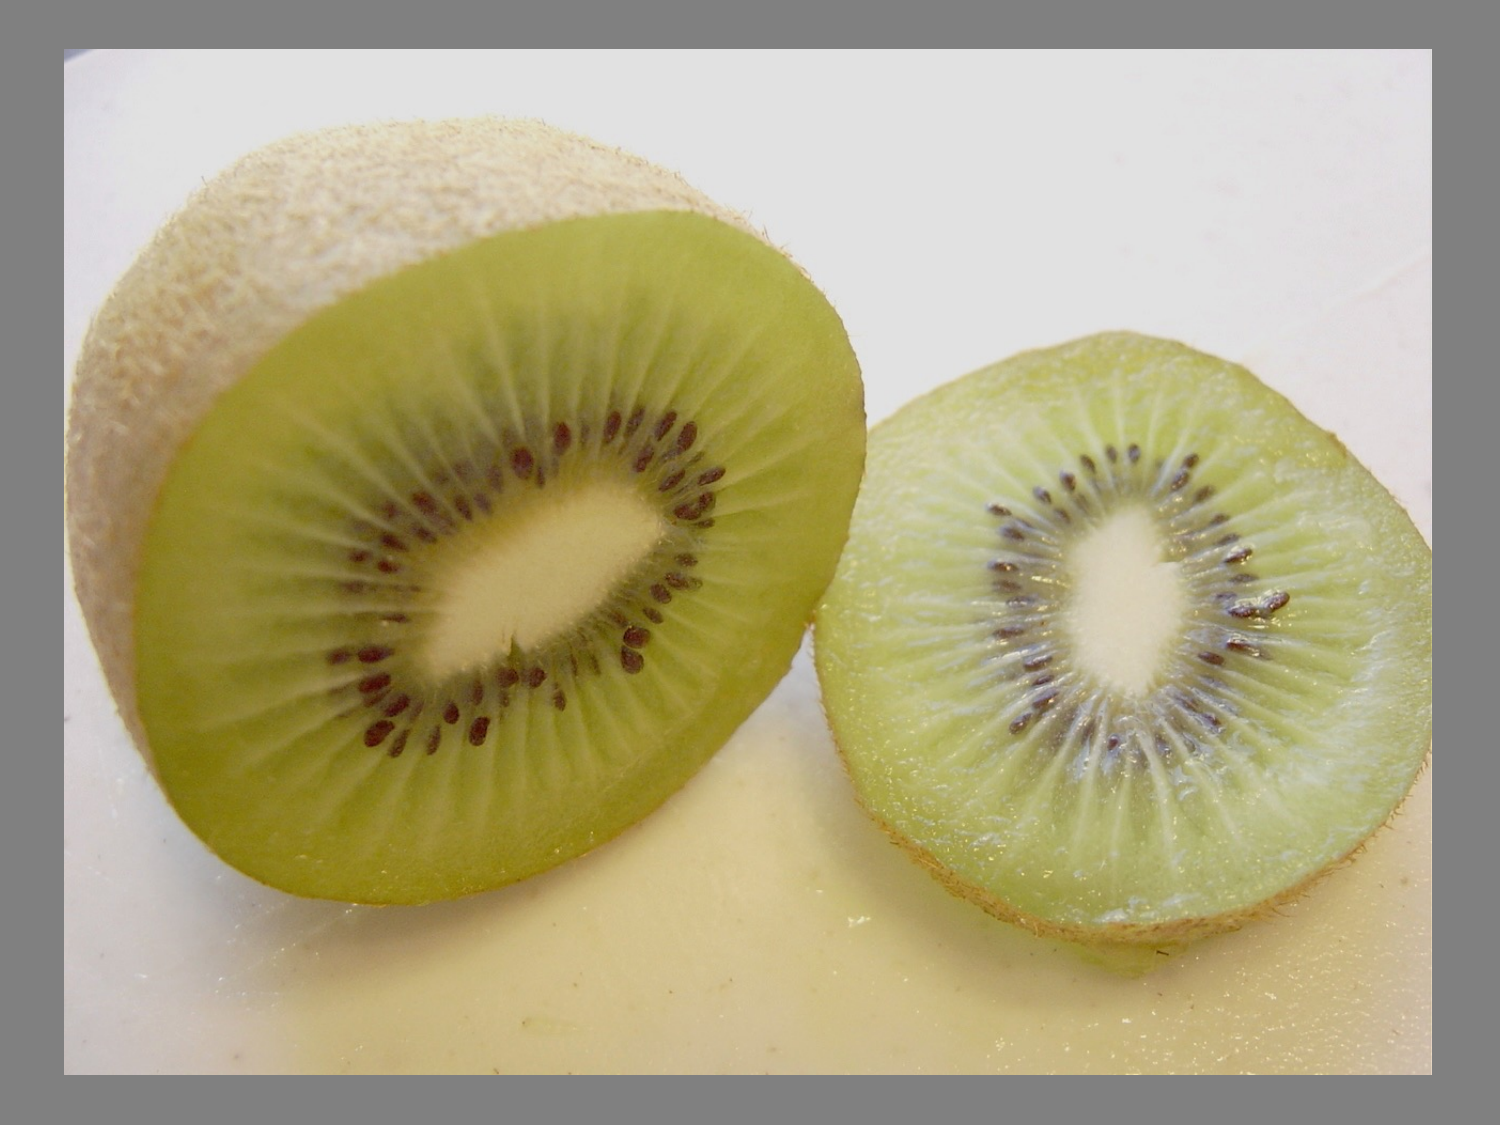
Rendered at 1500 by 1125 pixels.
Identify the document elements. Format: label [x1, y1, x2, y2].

picture [63, 49, 1432, 1075]
